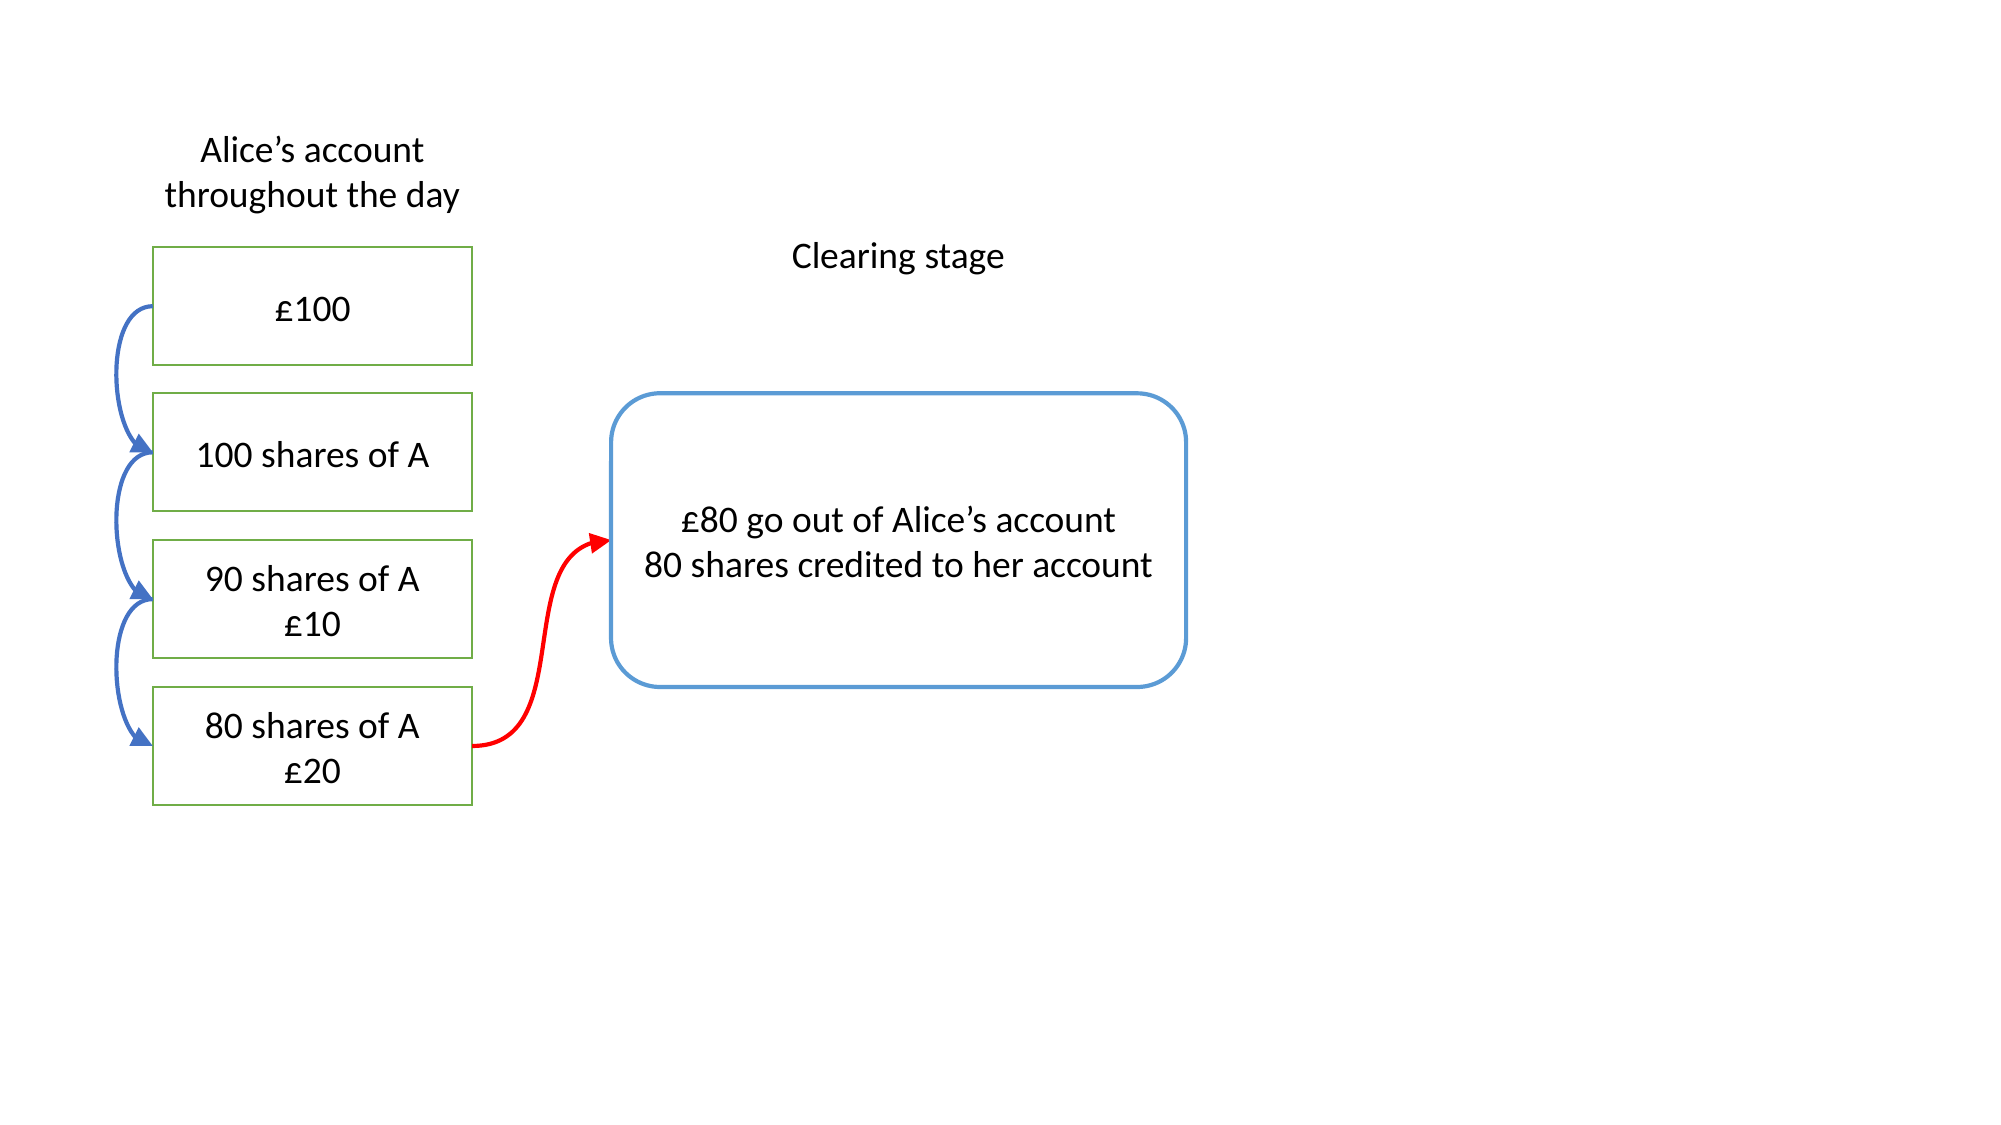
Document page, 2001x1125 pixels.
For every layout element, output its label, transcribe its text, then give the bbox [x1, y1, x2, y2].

text_box Clearing stage [777, 223, 1020, 284]
text_box 80 shares of A £20 [152, 686, 473, 806]
text_box Alice’s account throughout the day [98, 117, 527, 223]
text_box £80 go out of Alice’s account 80 shares credited to her account [610, 392, 1188, 689]
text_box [472, 540, 612, 747]
text_box 100 shares of A [155, 392, 473, 512]
text_box £100 [152, 246, 473, 366]
text_box 90 shares of A £10 [155, 539, 473, 659]
